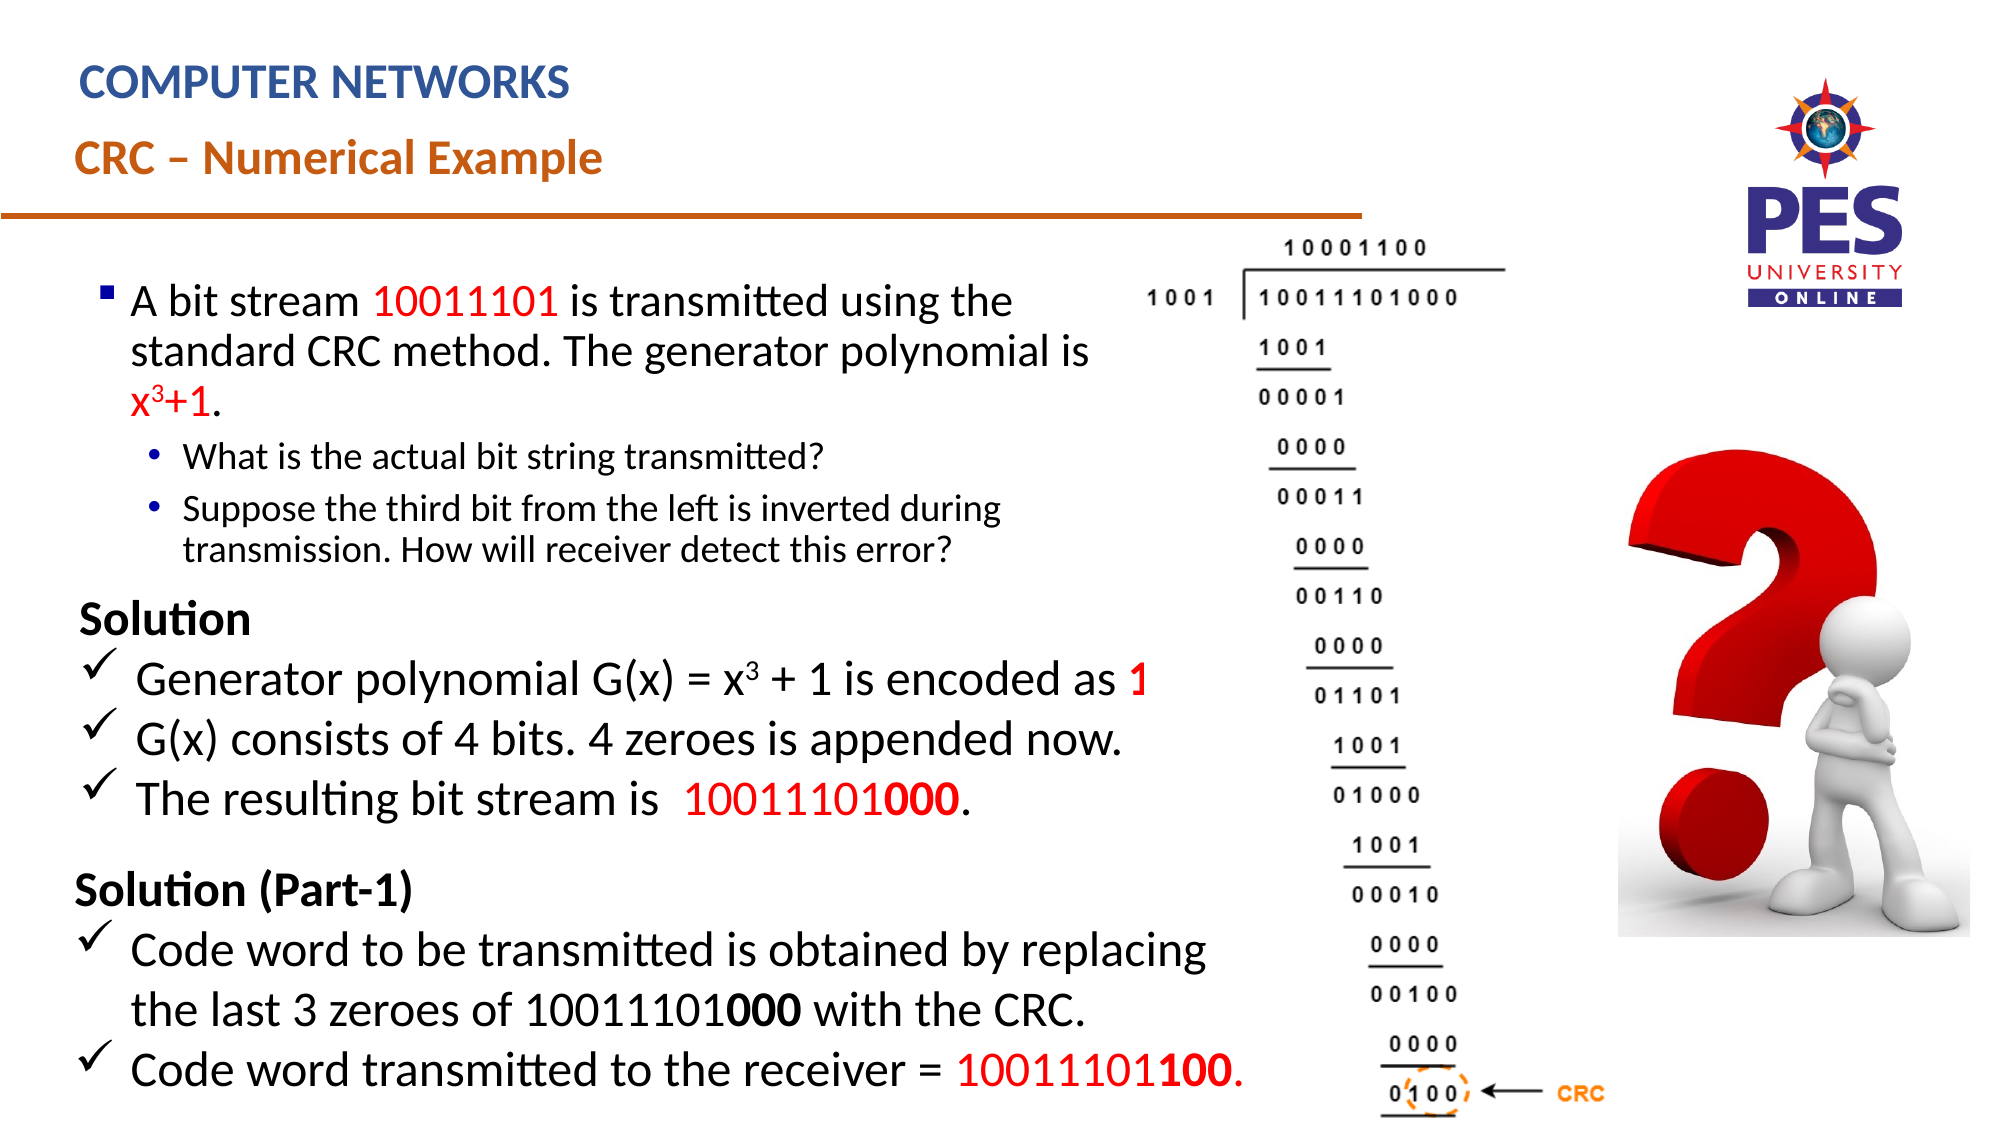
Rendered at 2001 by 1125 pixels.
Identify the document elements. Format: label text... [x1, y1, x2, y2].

text_box Solution Generator polynomial G(x) = x3 + 1 is encoded as 1001. G(x) consists of 4 bits. 4 zeroes is appended now. The resulting bit stream is 10011101000. [64, 577, 1144, 833]
picture [1748, 76, 1902, 307]
text_box Solution (Part-1) Code word to be transmitted is obtained by replacing the last 3 zeroes of 10011101000 with the CRC. Code word transmitted to the receiver = 10011101100. [59, 848, 1144, 1104]
text_box A bit stream 10011101 is transmitted using the standard CRC method. The generator polynomial is x3+1. What is the actual bit string transmitted? Suppose the third bit from the left is inverted during transmission. How will receiver detect this error? [61, 268, 1140, 582]
text_box COMPUTER NETWORKS [64, 41, 1295, 117]
picture [1144, 232, 1971, 1119]
text_box CRC – Numerical Example [59, 117, 1372, 192]
